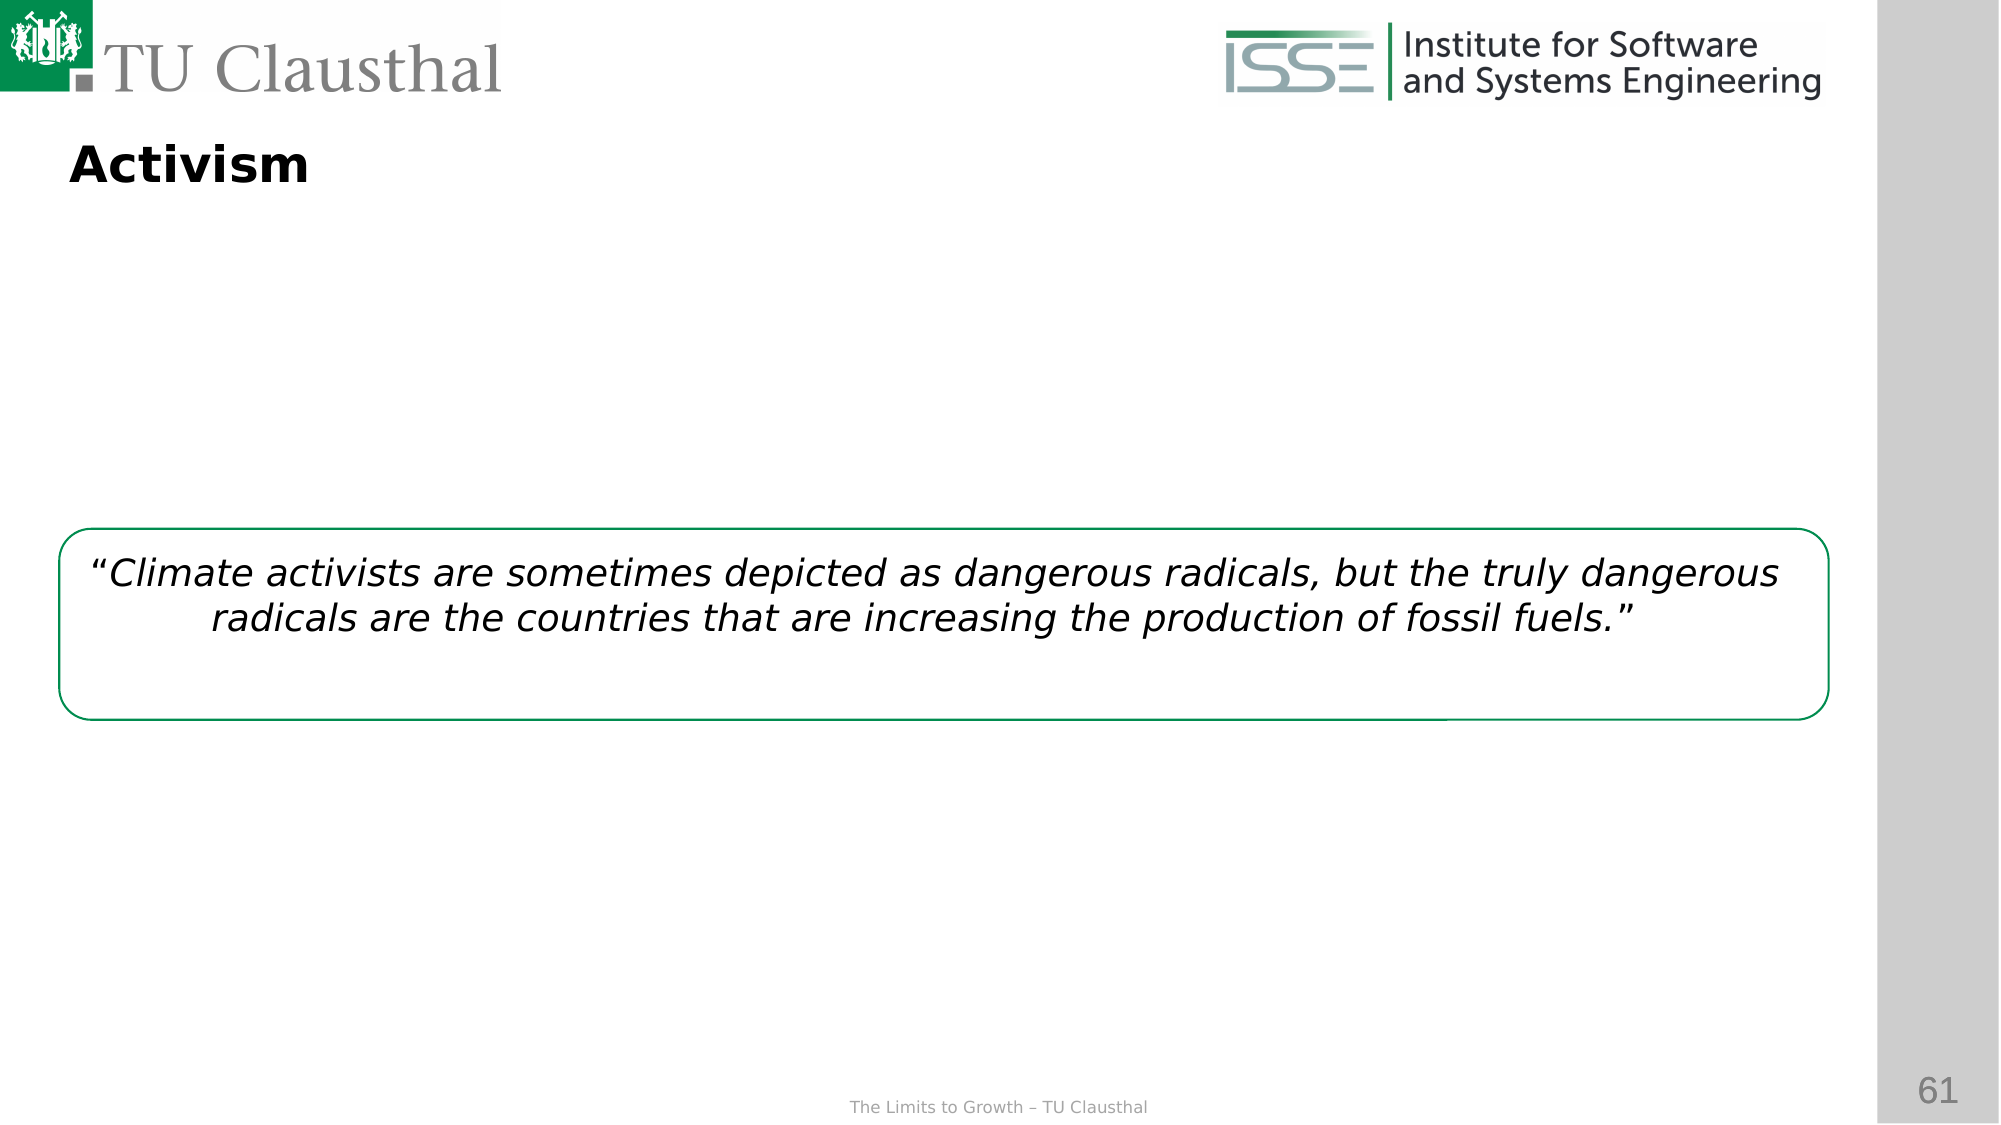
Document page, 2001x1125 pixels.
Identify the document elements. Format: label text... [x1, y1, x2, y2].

text_box [58, 527, 1830, 721]
picture [1218, 22, 1826, 107]
picture [0, 0, 501, 92]
text_box Activism [55, 125, 1817, 206]
text_box “Climate activists are sometimes depicted as dangerous radicals, but the truly dangerous radicals are the countries that are increasing the production of fossil fuels.” United Nations Secretary General Antonio Guterres [55, 208, 1817, 1033]
